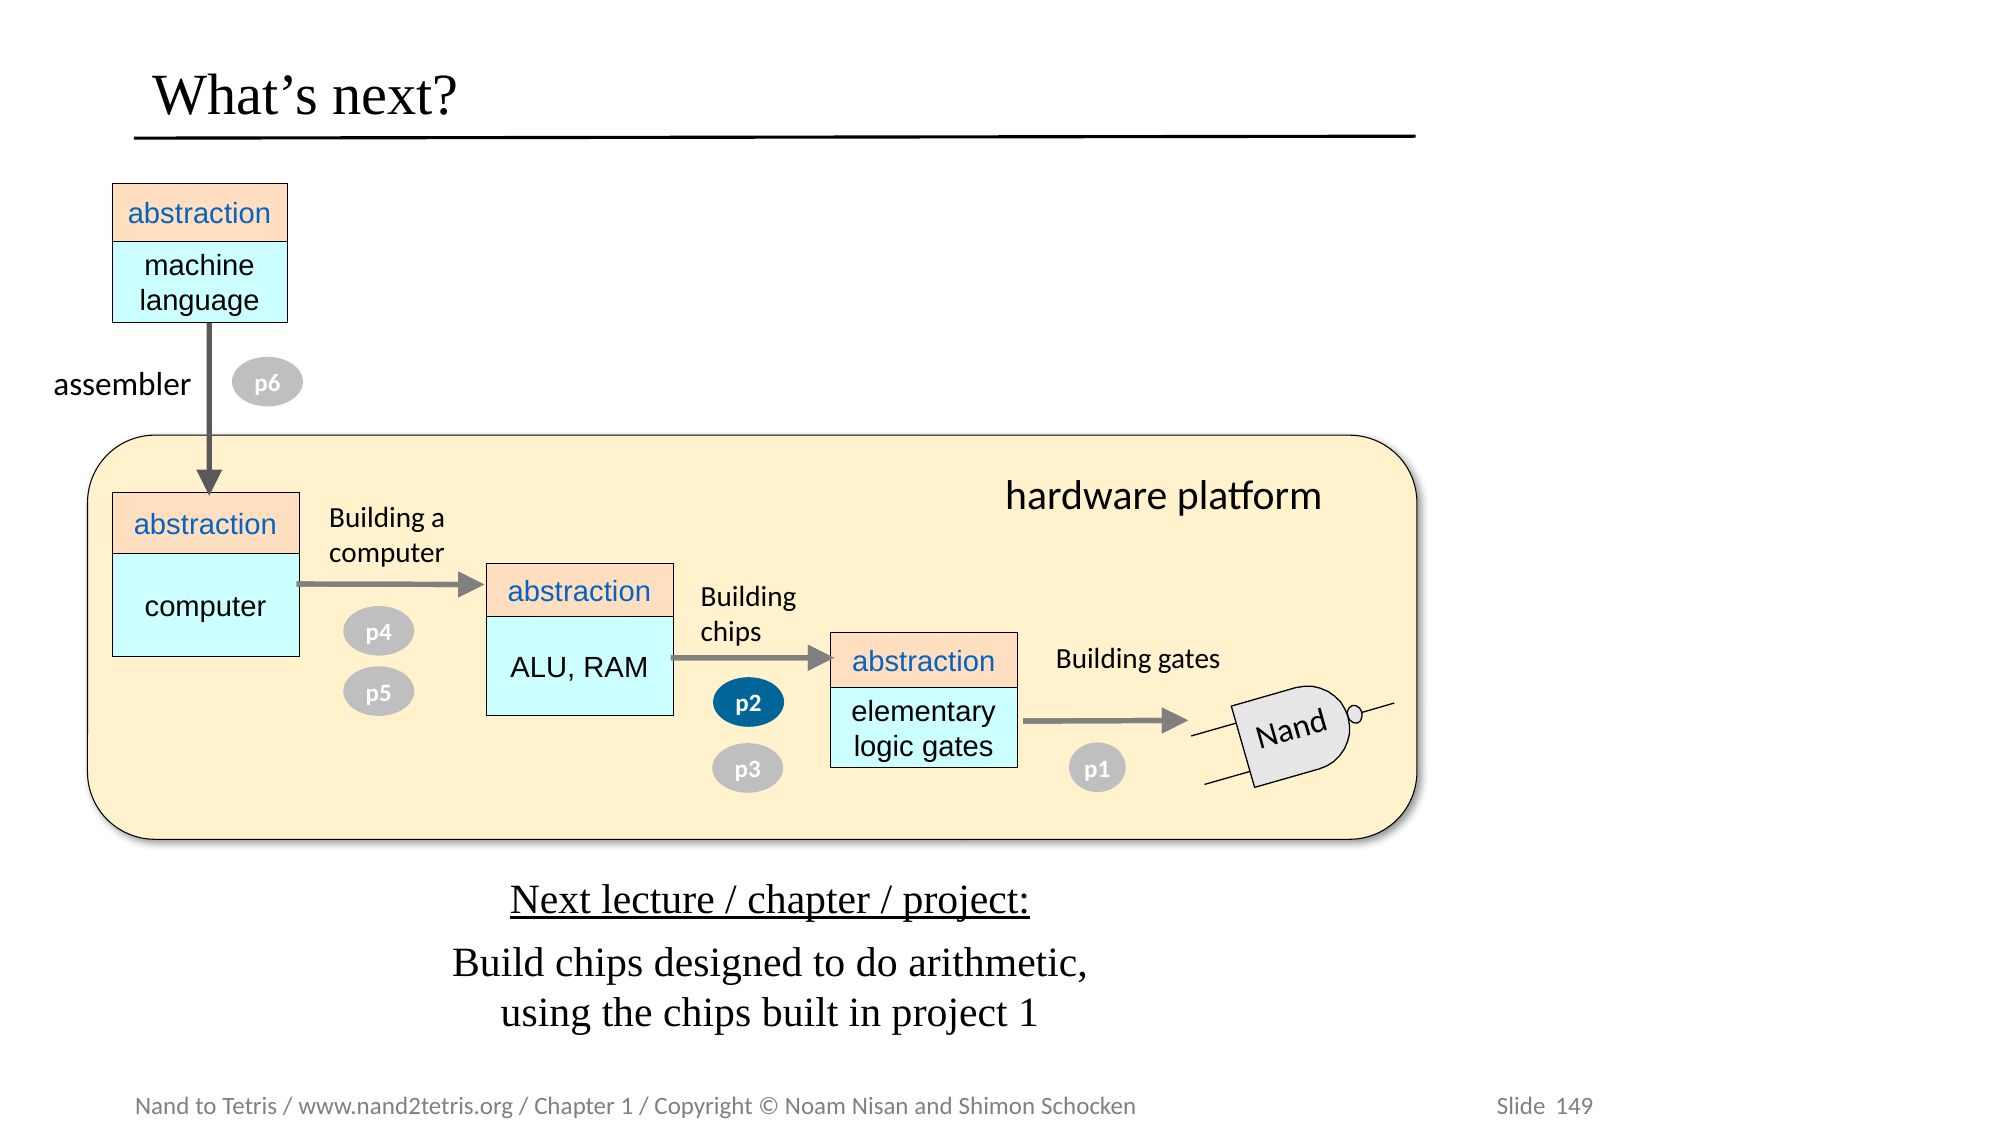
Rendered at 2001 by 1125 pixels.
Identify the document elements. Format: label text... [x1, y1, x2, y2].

text_box abstraction [830, 631, 1018, 687]
text_box p2 [712, 676, 785, 728]
text_box abstraction [111, 182, 288, 240]
text_box [255, 680, 452, 776]
text_box computer [111, 554, 300, 656]
text_box Building chips [700, 577, 811, 648]
text_box Next lecture / chapter / project: Build chips designed to do arithmetic, using the chips built in project 1 [388, 864, 1152, 999]
text_box [198, 403, 220, 496]
text_box [673, 647, 834, 669]
title What’s next? [137, 48, 1417, 144]
text_box [1023, 710, 1188, 731]
text_box assembler [53, 362, 210, 403]
text_box p5 [342, 665, 415, 717]
text_box p6 [231, 356, 304, 407]
text_box machine language [111, 240, 288, 322]
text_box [485, 562, 673, 716]
text_box Building gates [1055, 638, 1221, 709]
text_box Building a computer [329, 498, 485, 569]
text_box hardware platform [1005, 467, 1323, 518]
text_box p1 [1068, 741, 1127, 793]
text_box [296, 574, 485, 595]
text_box [86, 434, 1418, 840]
text_box p3 [711, 742, 784, 794]
text_box abstraction [111, 492, 300, 554]
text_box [1189, 689, 1398, 775]
text_box elementary logic gates [830, 687, 1018, 768]
text_box p4 [342, 605, 415, 657]
